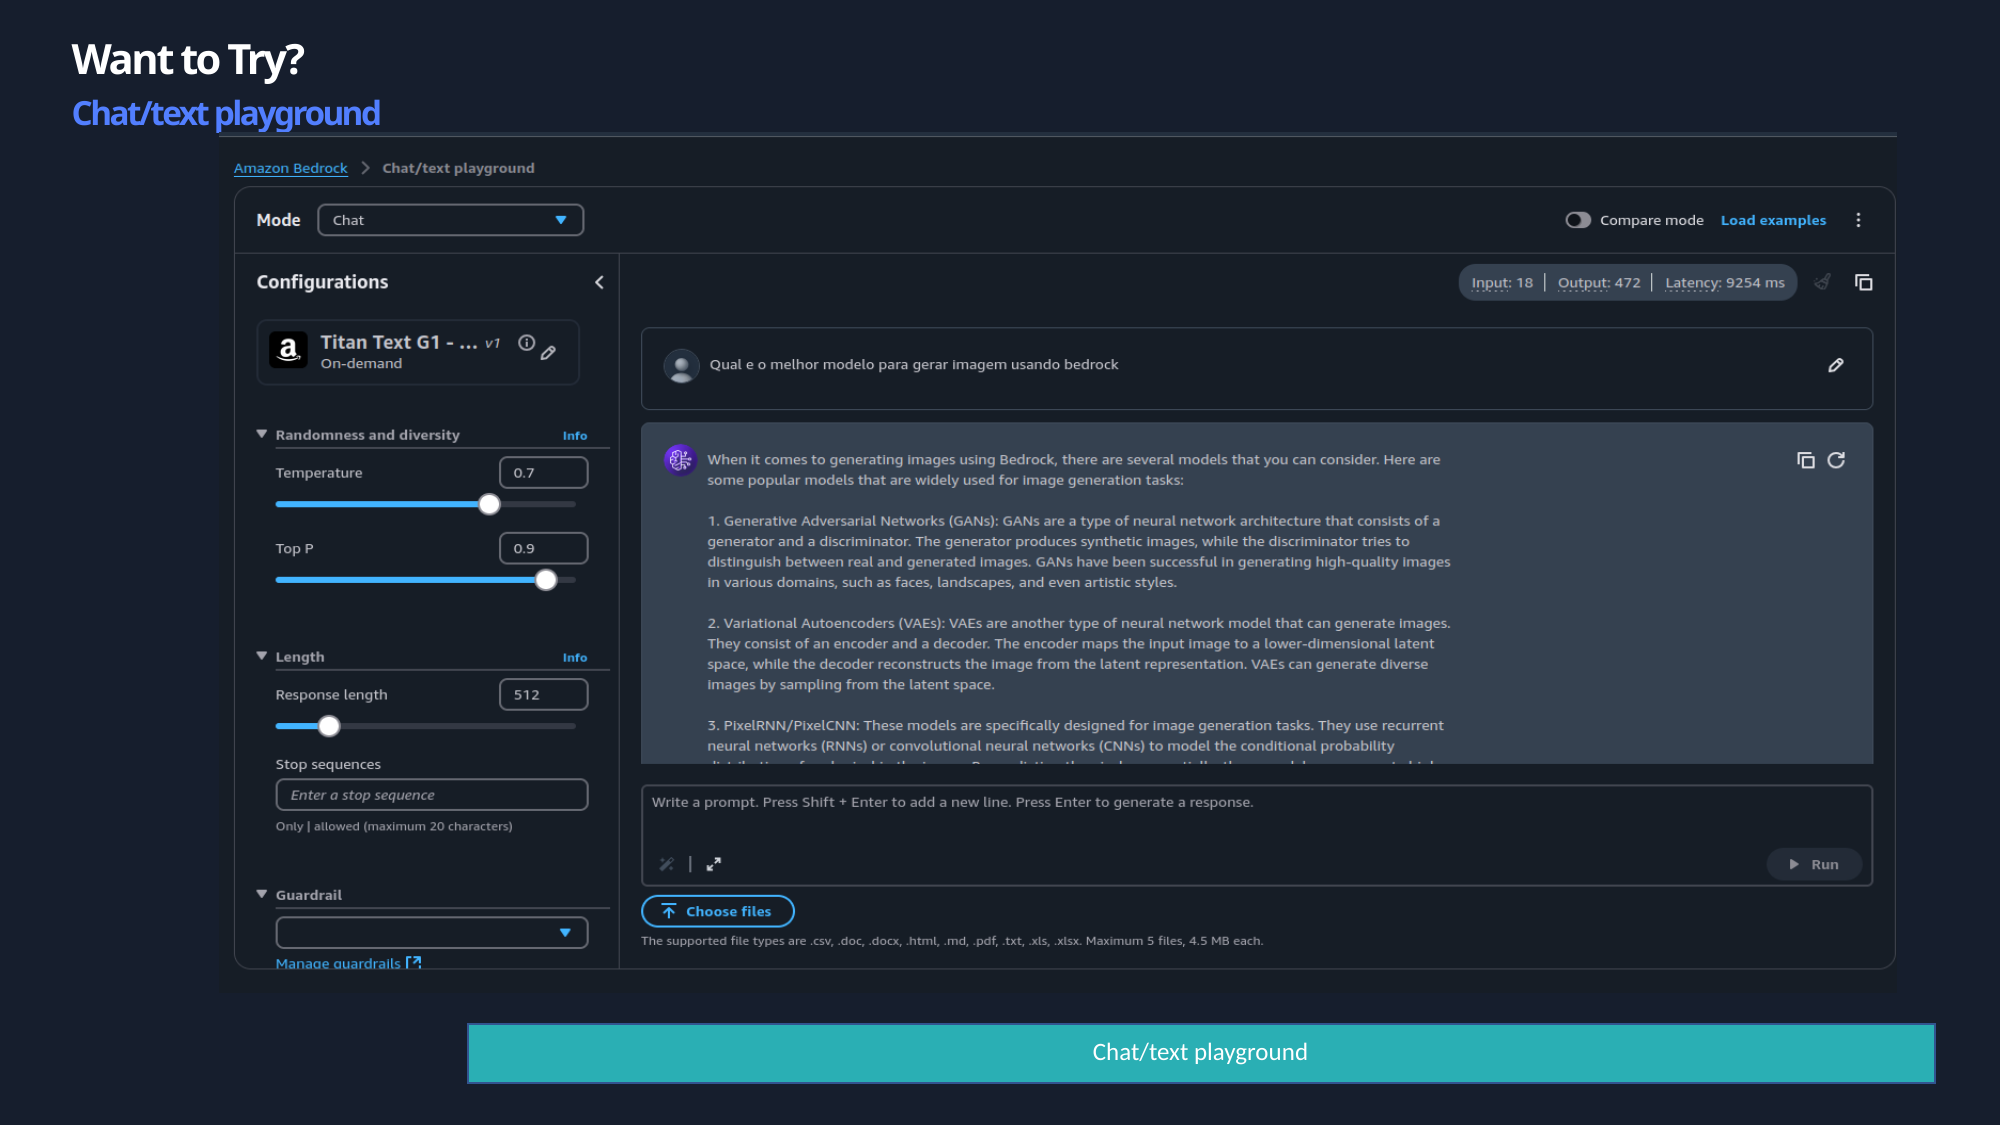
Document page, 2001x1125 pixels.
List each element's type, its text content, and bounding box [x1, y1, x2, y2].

text_box Chat/text playground [468, 1028, 1934, 1074]
text_box [467, 1023, 1936, 1084]
text_box Want to Try? [56, 31, 384, 89]
picture [219, 132, 1897, 993]
text_box Chat/text playground [56, 89, 588, 183]
